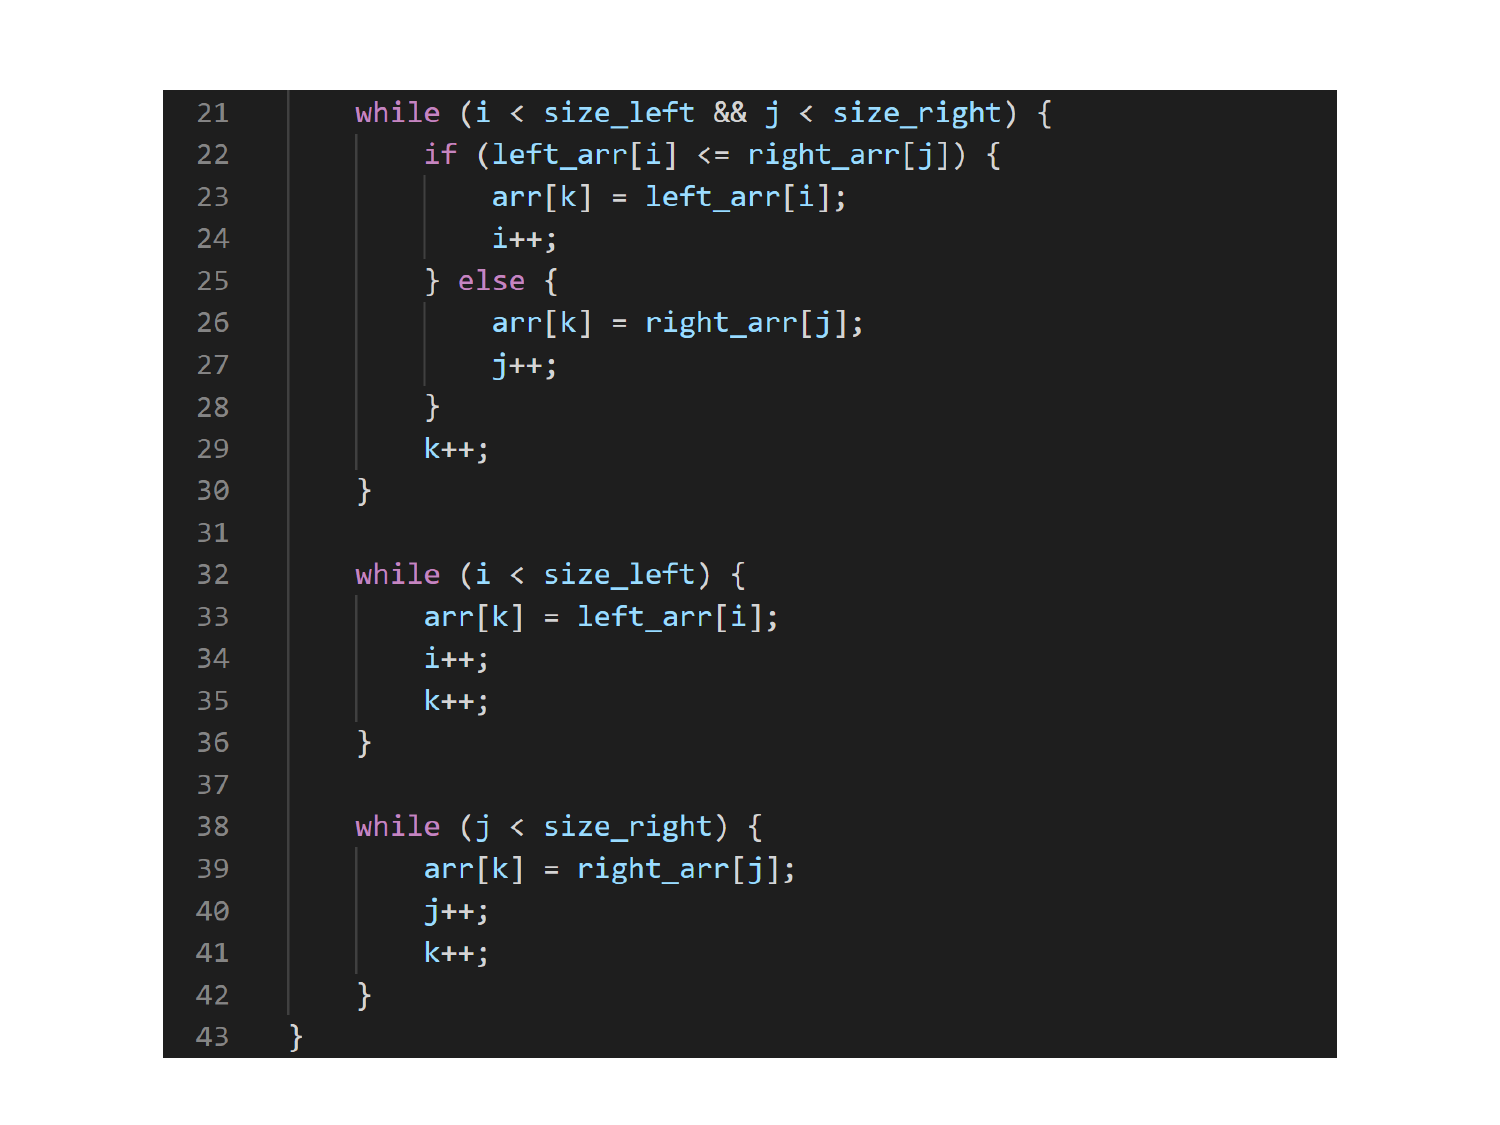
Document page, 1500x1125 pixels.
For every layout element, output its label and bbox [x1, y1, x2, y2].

list [163, 89, 1337, 1058]
